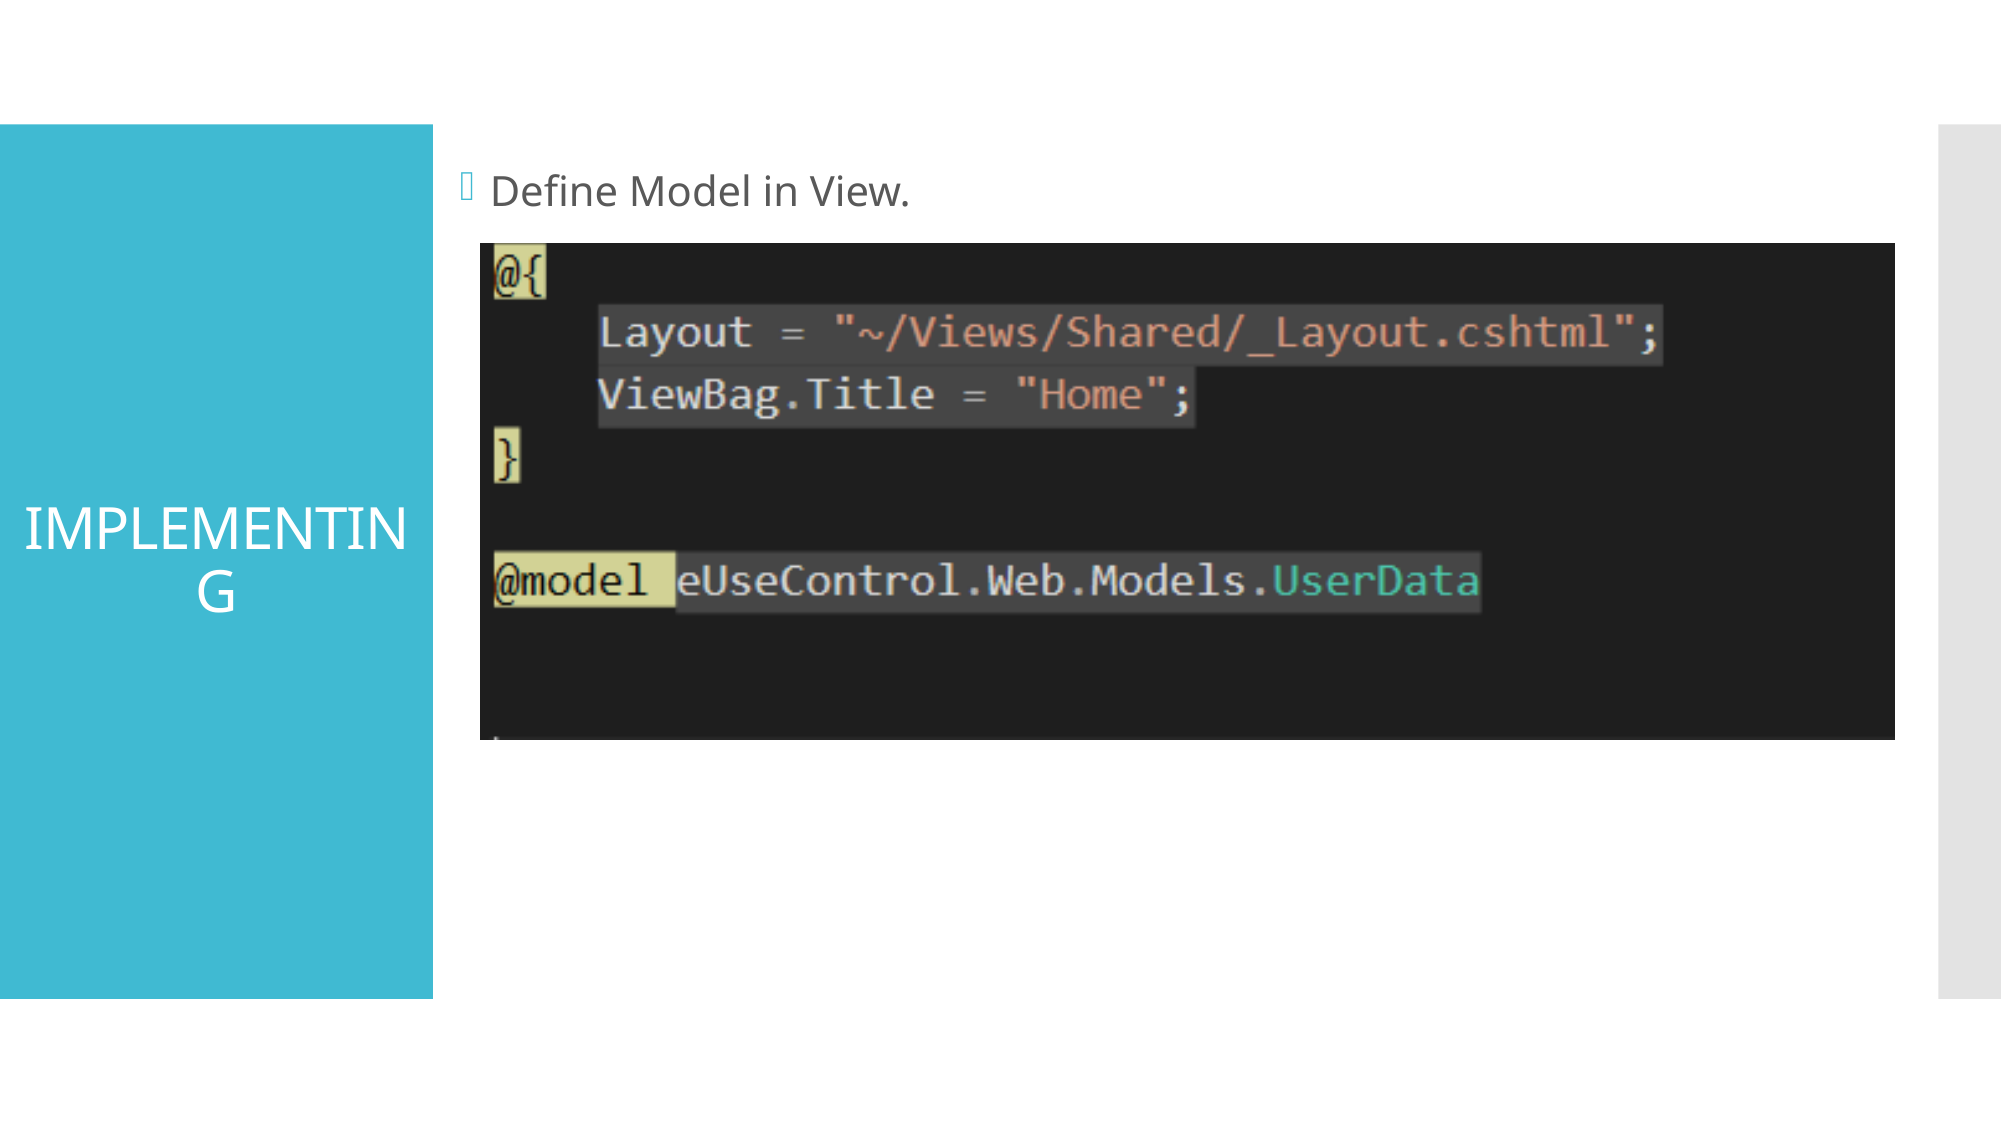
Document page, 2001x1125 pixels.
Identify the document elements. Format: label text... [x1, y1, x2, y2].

title IMPLEMENTING [0, 184, 433, 940]
picture [479, 243, 1895, 740]
list Define Model in View. [444, 141, 1922, 244]
